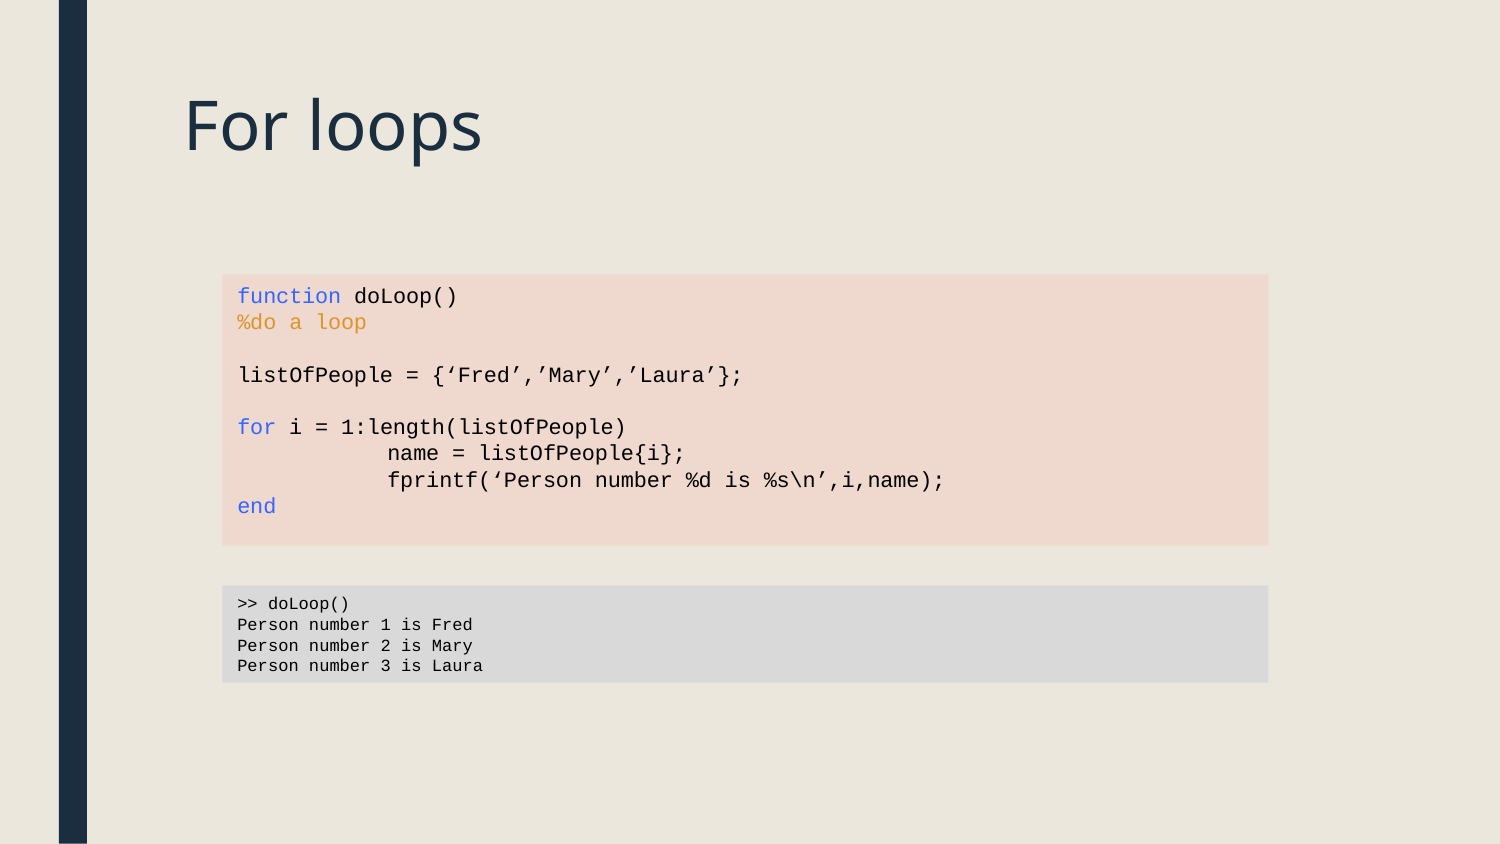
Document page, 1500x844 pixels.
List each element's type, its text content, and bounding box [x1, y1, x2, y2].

text_box function doLoop() %do a loop listOfPeople = {‘Fred’,’Mary’,’Laura’}; for i = 1:length(listOfPeople) name = listOfPeople{i}; fprintf(‘Person number %d is %s\n’,i,name); end [222, 274, 1269, 546]
text_box >> doLoop() Person number 1 is Fred Person number 2 is Mary Person number 3 is Laura [222, 585, 1269, 683]
title For loops [168, 84, 1351, 268]
